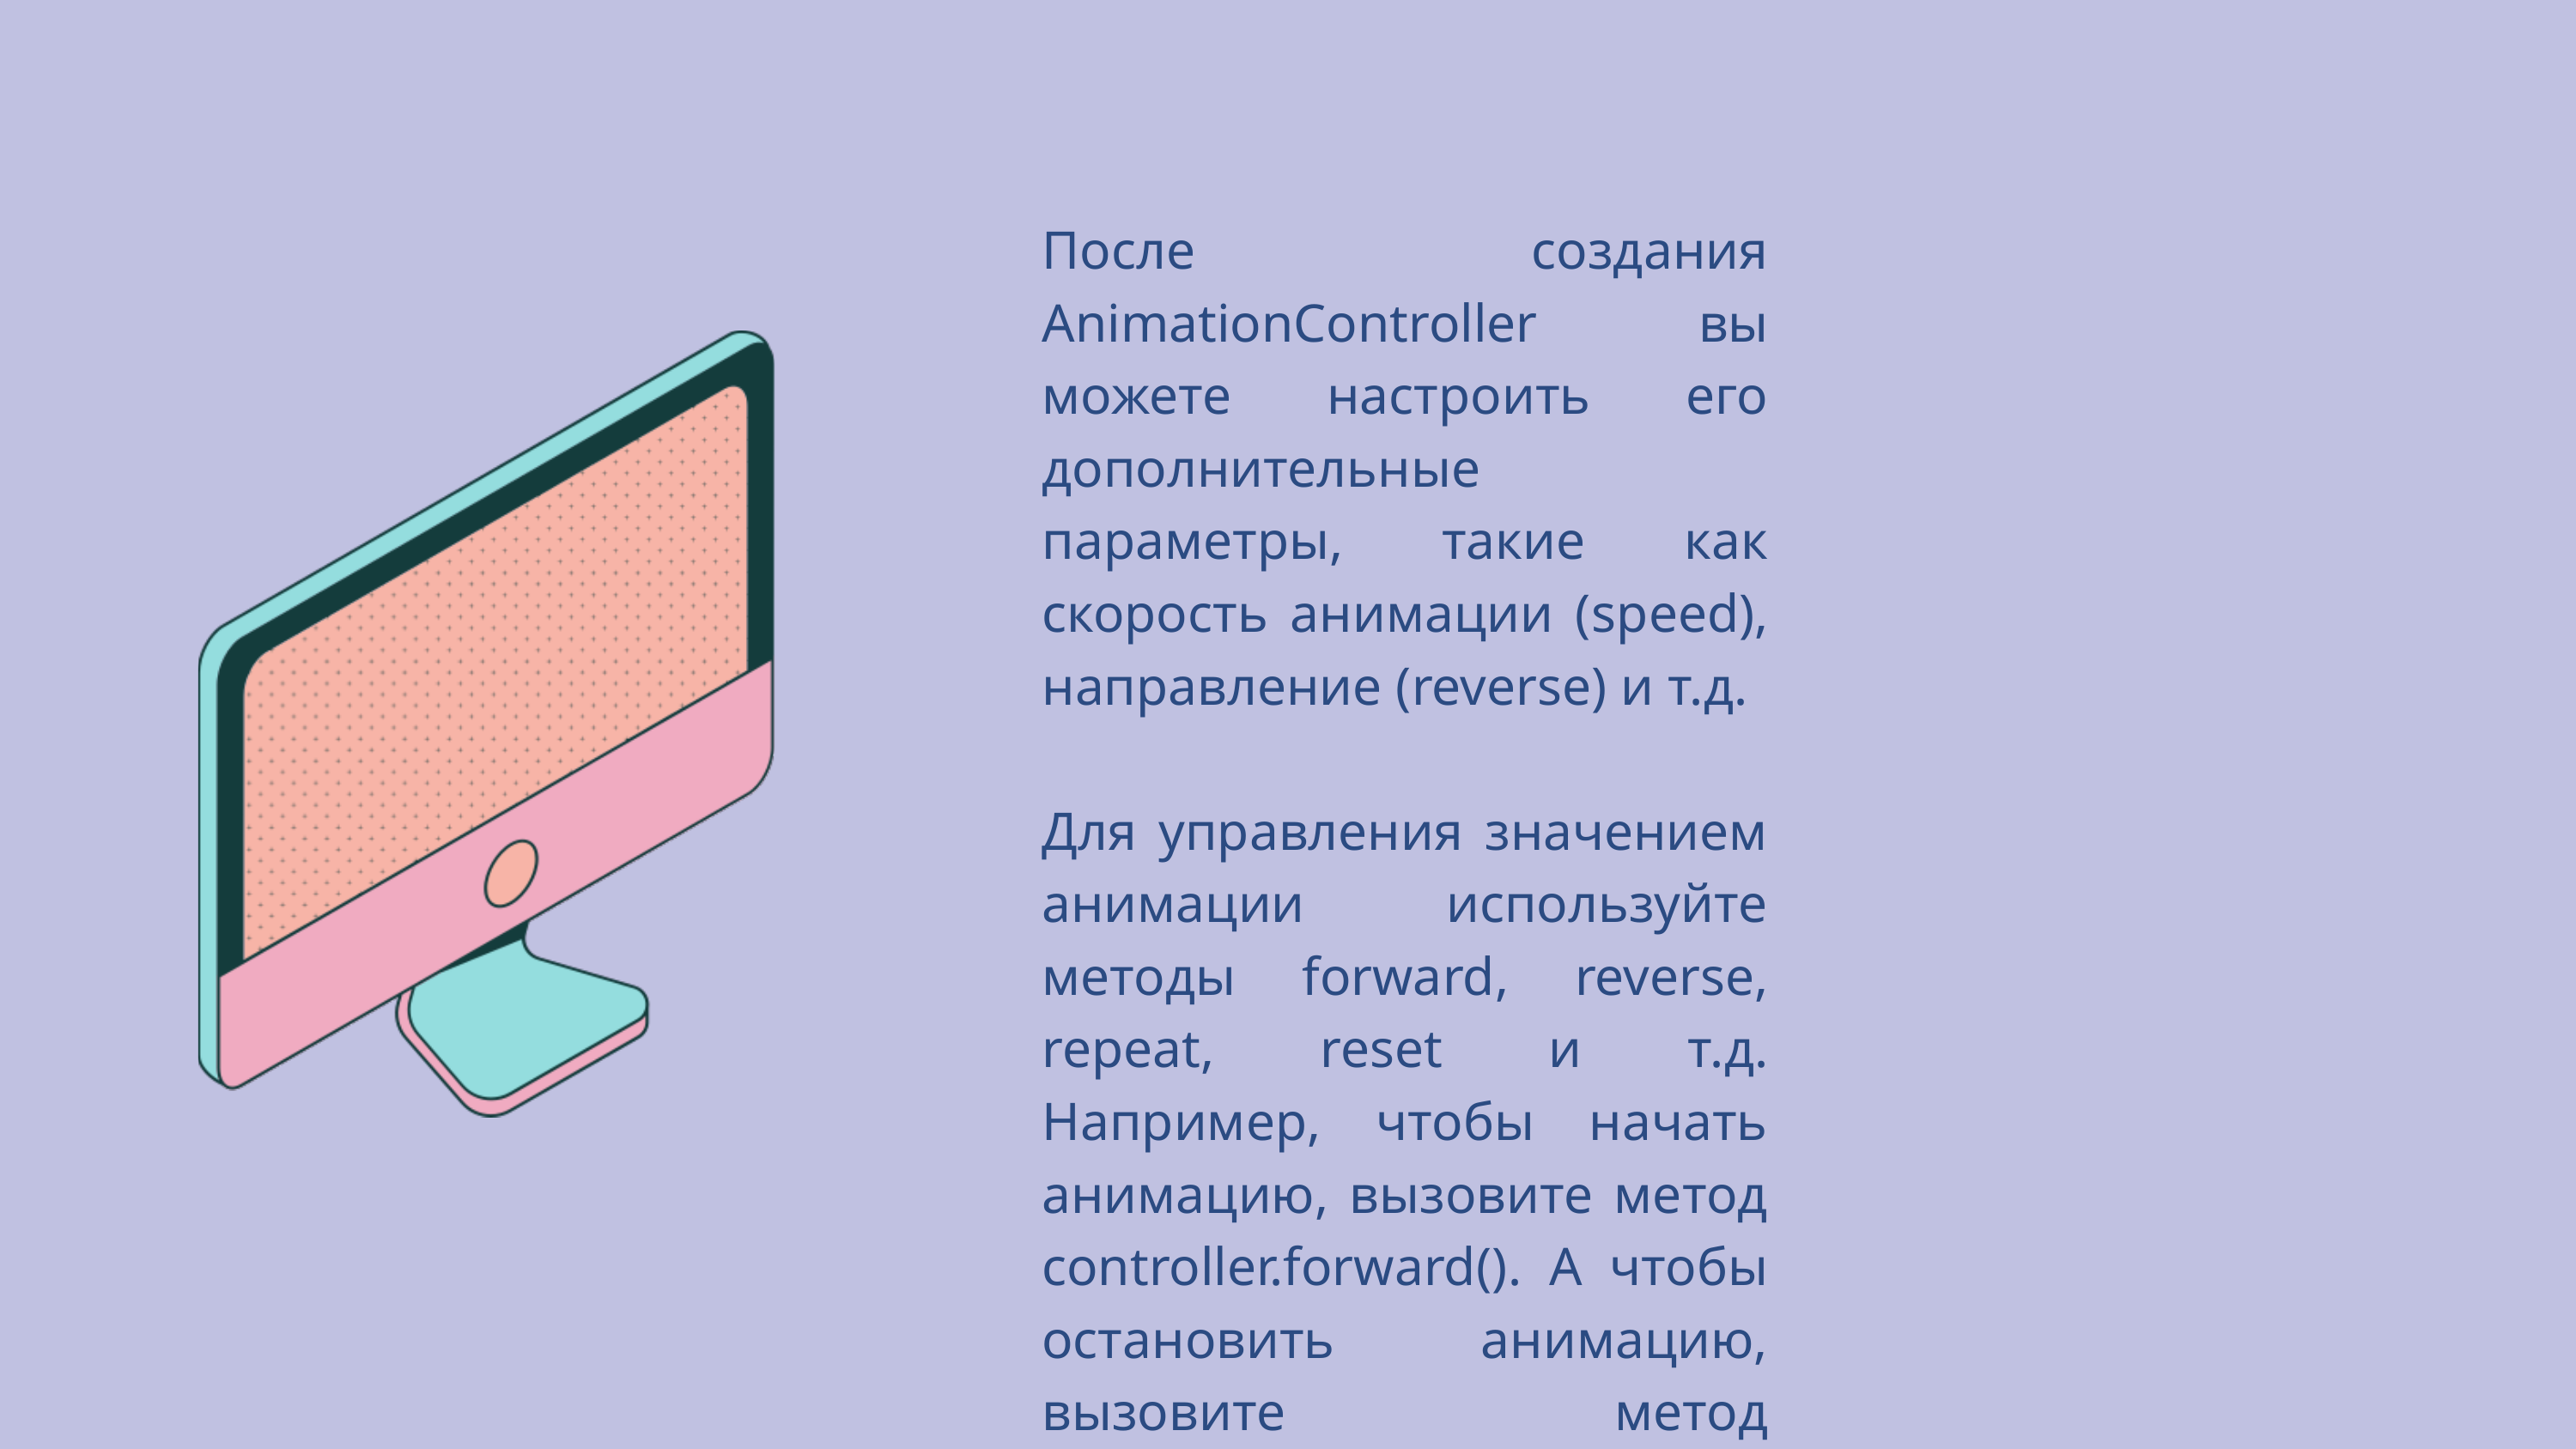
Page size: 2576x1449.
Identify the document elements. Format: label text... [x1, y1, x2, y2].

text_box [197, 330, 775, 1118]
table_header После создания AnimationController вы можете настроить его дополнительные параметры, такие как скорость анимации (speed), направление (reverse) и т.д. Для управления значением анимации используйте методы forward, reverse, repeat, reset и т.д. Например, чтобы начать анимацию, вызовите метод controller.forward(). А чтобы остановить анимацию, вызовите метод controller.stop(). На следующем слайде мы рассмотрим пример использования AnimationController для изменения значения прозрачности контейнера: [1015, 185, 1795, 1449]
